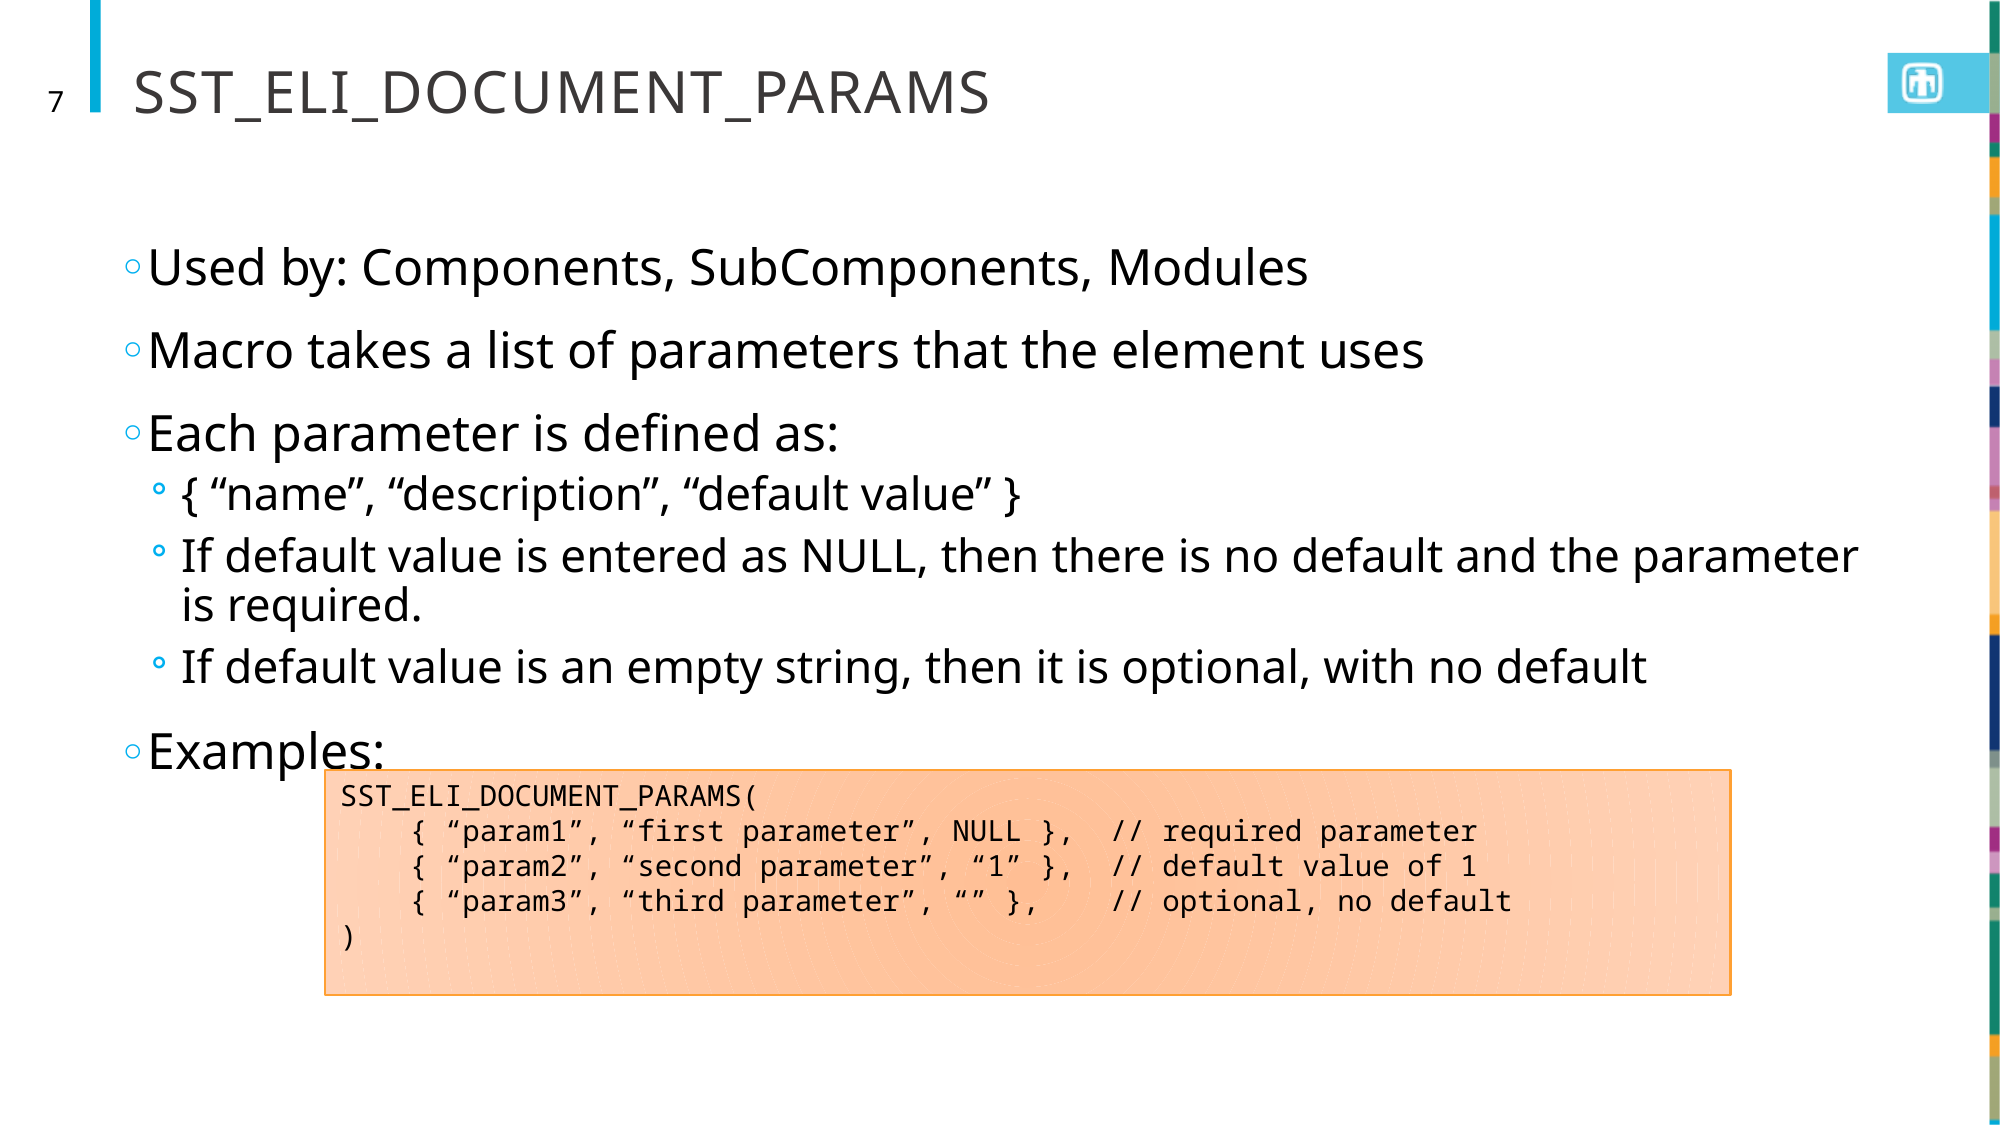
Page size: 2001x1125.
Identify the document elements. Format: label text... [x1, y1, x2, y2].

picture [1990, 330, 1999, 1120]
title SST_ELI_DOCUMENT_PARAMS [118, 39, 1769, 133]
text_box SST_ELI_DOCUMENT_PARAMS( { “param1”, “first parameter”, NULL }, // required parameter { “param2”, “second parameter”, “1” }, // default value of 1 { “param3”, “third parameter”, “” }, // optional, no default ) [324, 769, 1732, 996]
list Used by: Components, SubComponents, Modules Macro takes a list of parameters that the element uses Each parameter is defined as: { “name”, “description”, “default value” } If default value is entered as NULL, then there is no default and the parameter is required. If default value is an empty string, then it is optional, with no default Examples: [118, 234, 1889, 1000]
slide_number 7 [10, 73, 80, 133]
picture [1990, 1, 1999, 215]
picture [1901, 62, 1944, 104]
